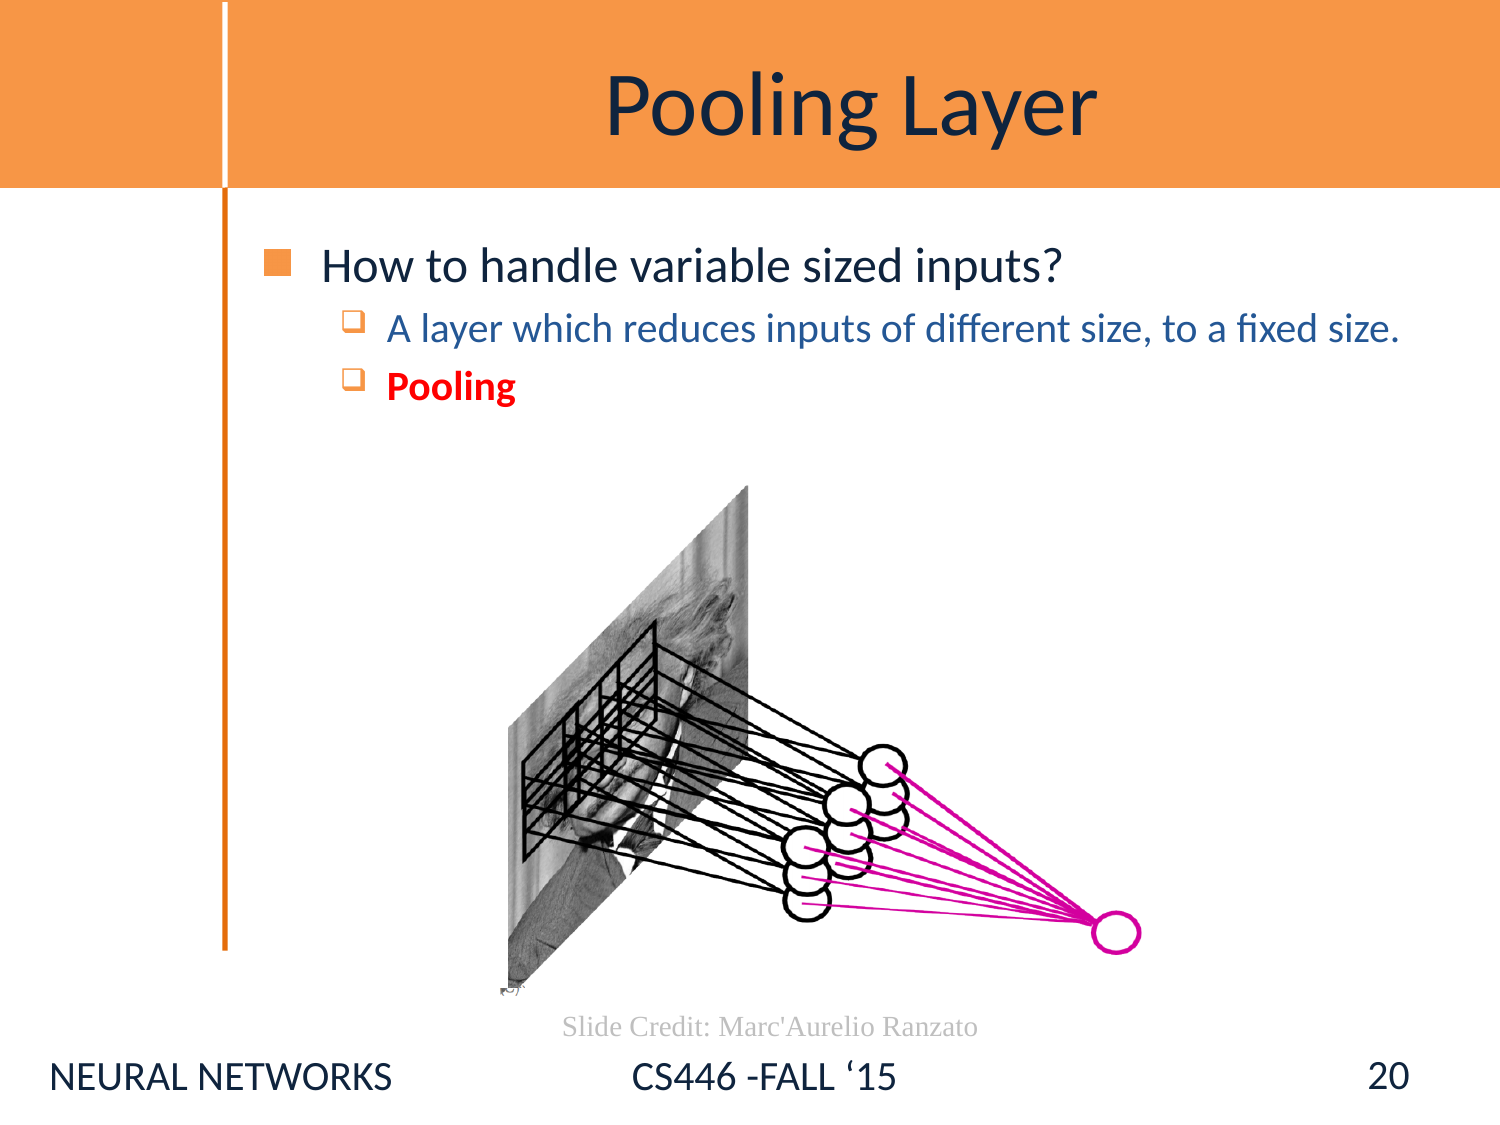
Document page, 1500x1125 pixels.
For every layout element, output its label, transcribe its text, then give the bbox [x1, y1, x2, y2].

slide_number 20 [1074, 1042, 1425, 1103]
text_box Slide Credit: Marc'Aurelio Ranzato [547, 999, 994, 1050]
list How to handle variable sized inputs? A layer which reduces inputs of different size, to a fixed size. Pooling [249, 224, 1425, 968]
title Pooling Layer [225, 5, 1500, 193]
picture [487, 481, 1146, 997]
picture [264, 249, 291, 276]
